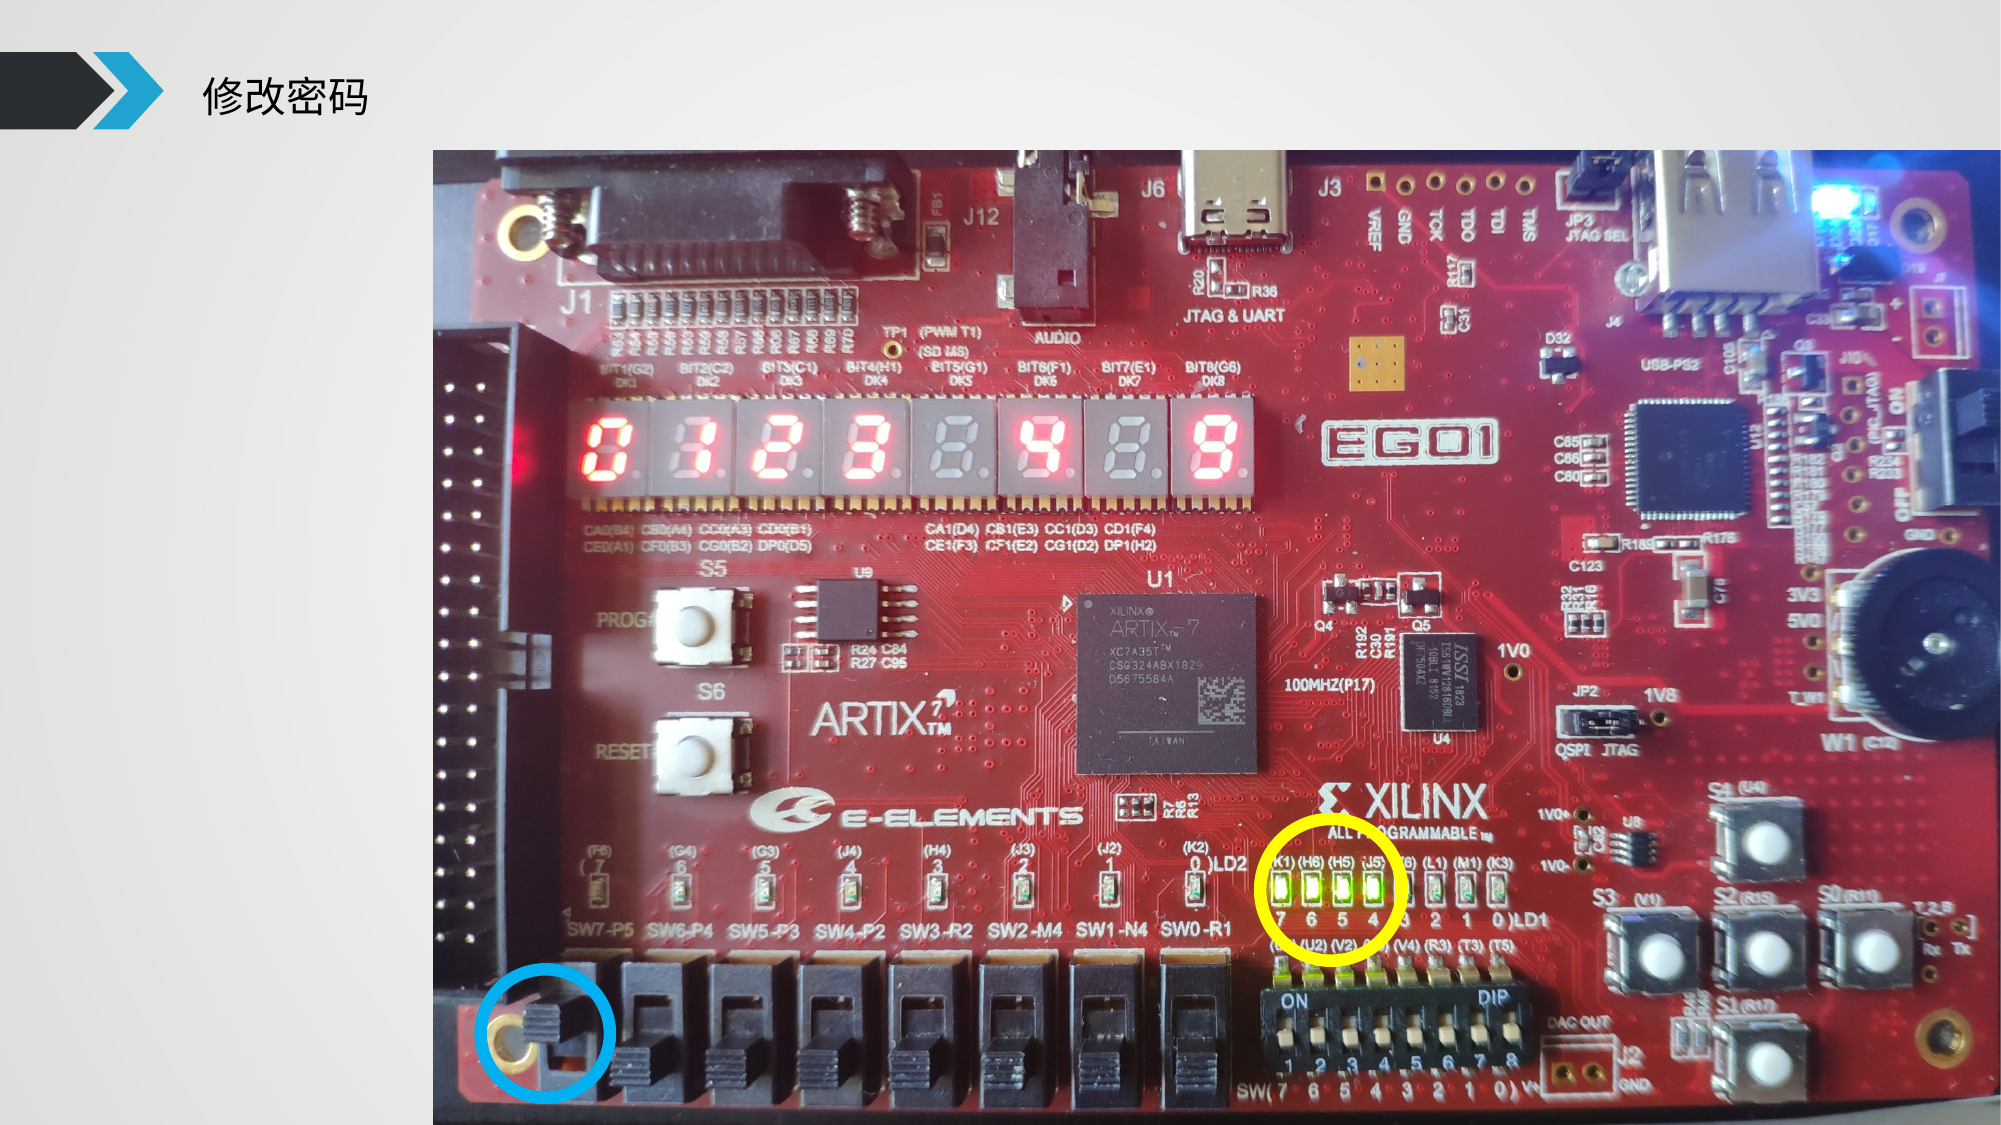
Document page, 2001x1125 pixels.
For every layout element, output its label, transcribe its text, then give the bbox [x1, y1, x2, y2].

picture [0, 0, 2001, 1125]
text_box [92, 52, 164, 130]
text_box 修改密码 [188, 63, 385, 129]
text_box [0, 52, 115, 130]
